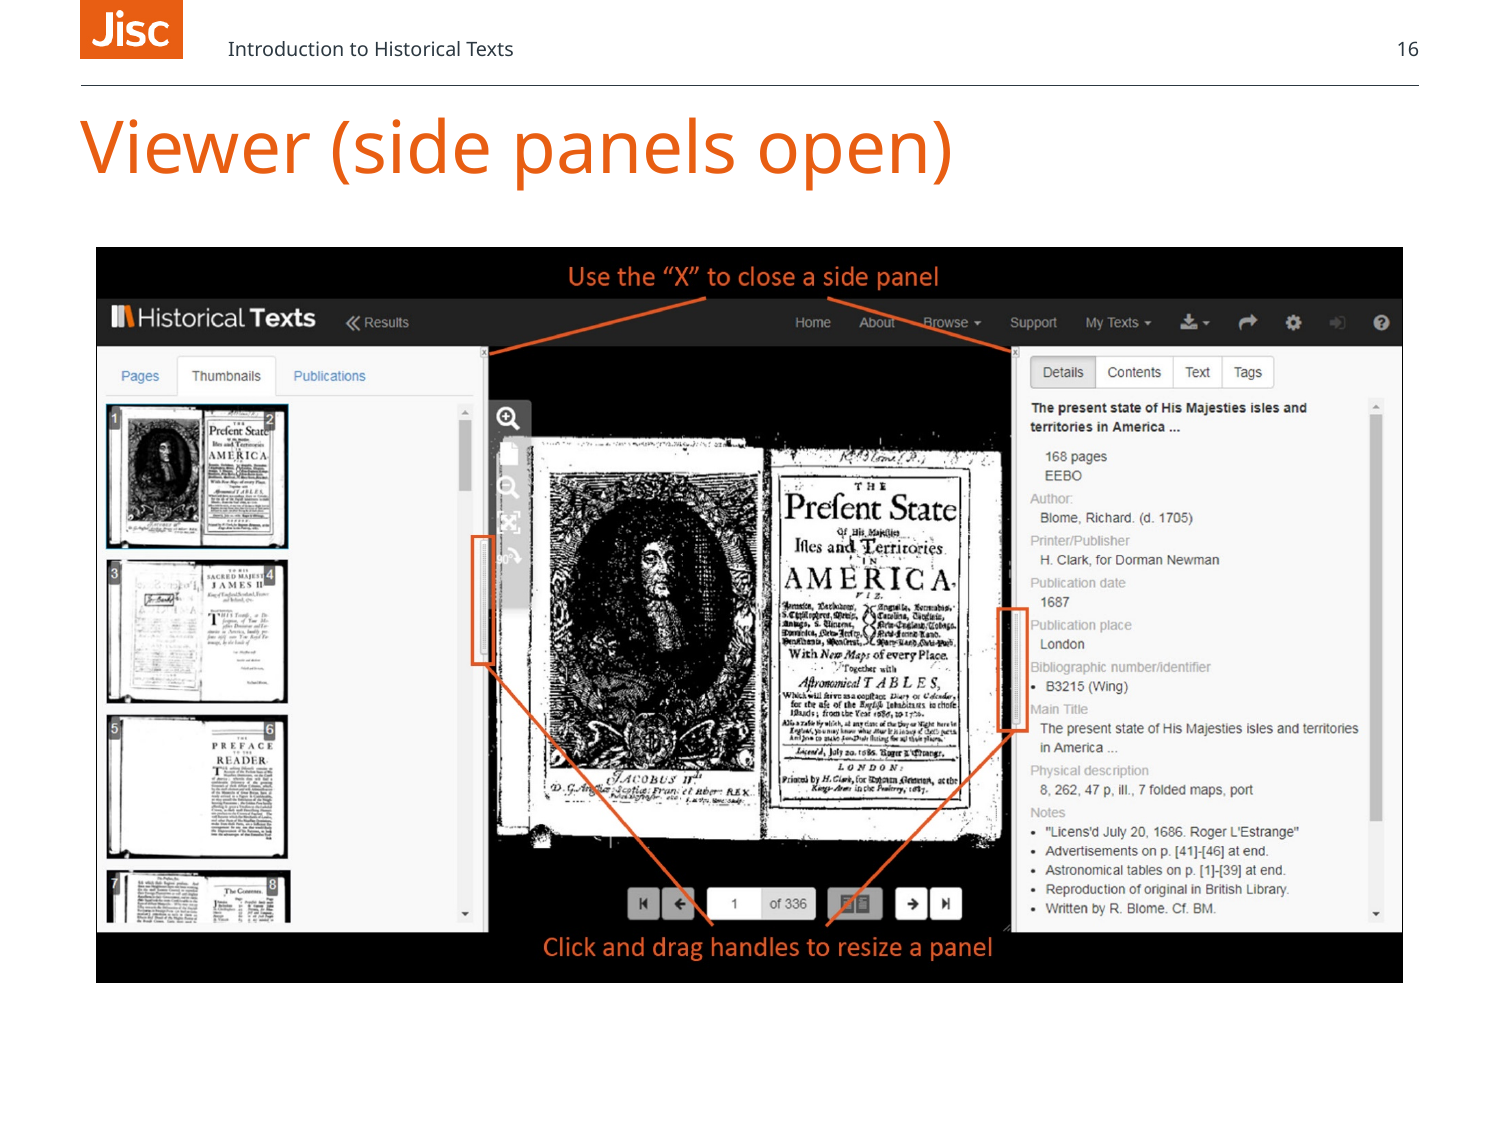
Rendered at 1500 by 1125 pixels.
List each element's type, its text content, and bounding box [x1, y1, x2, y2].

picture [80, 0, 183, 59]
slide_number 16 [1338, 39, 1420, 64]
title Viewer (side panels open) [80, 85, 1301, 276]
picture [96, 247, 1404, 983]
footer Introduction to Historical Texts [228, 39, 1102, 64]
